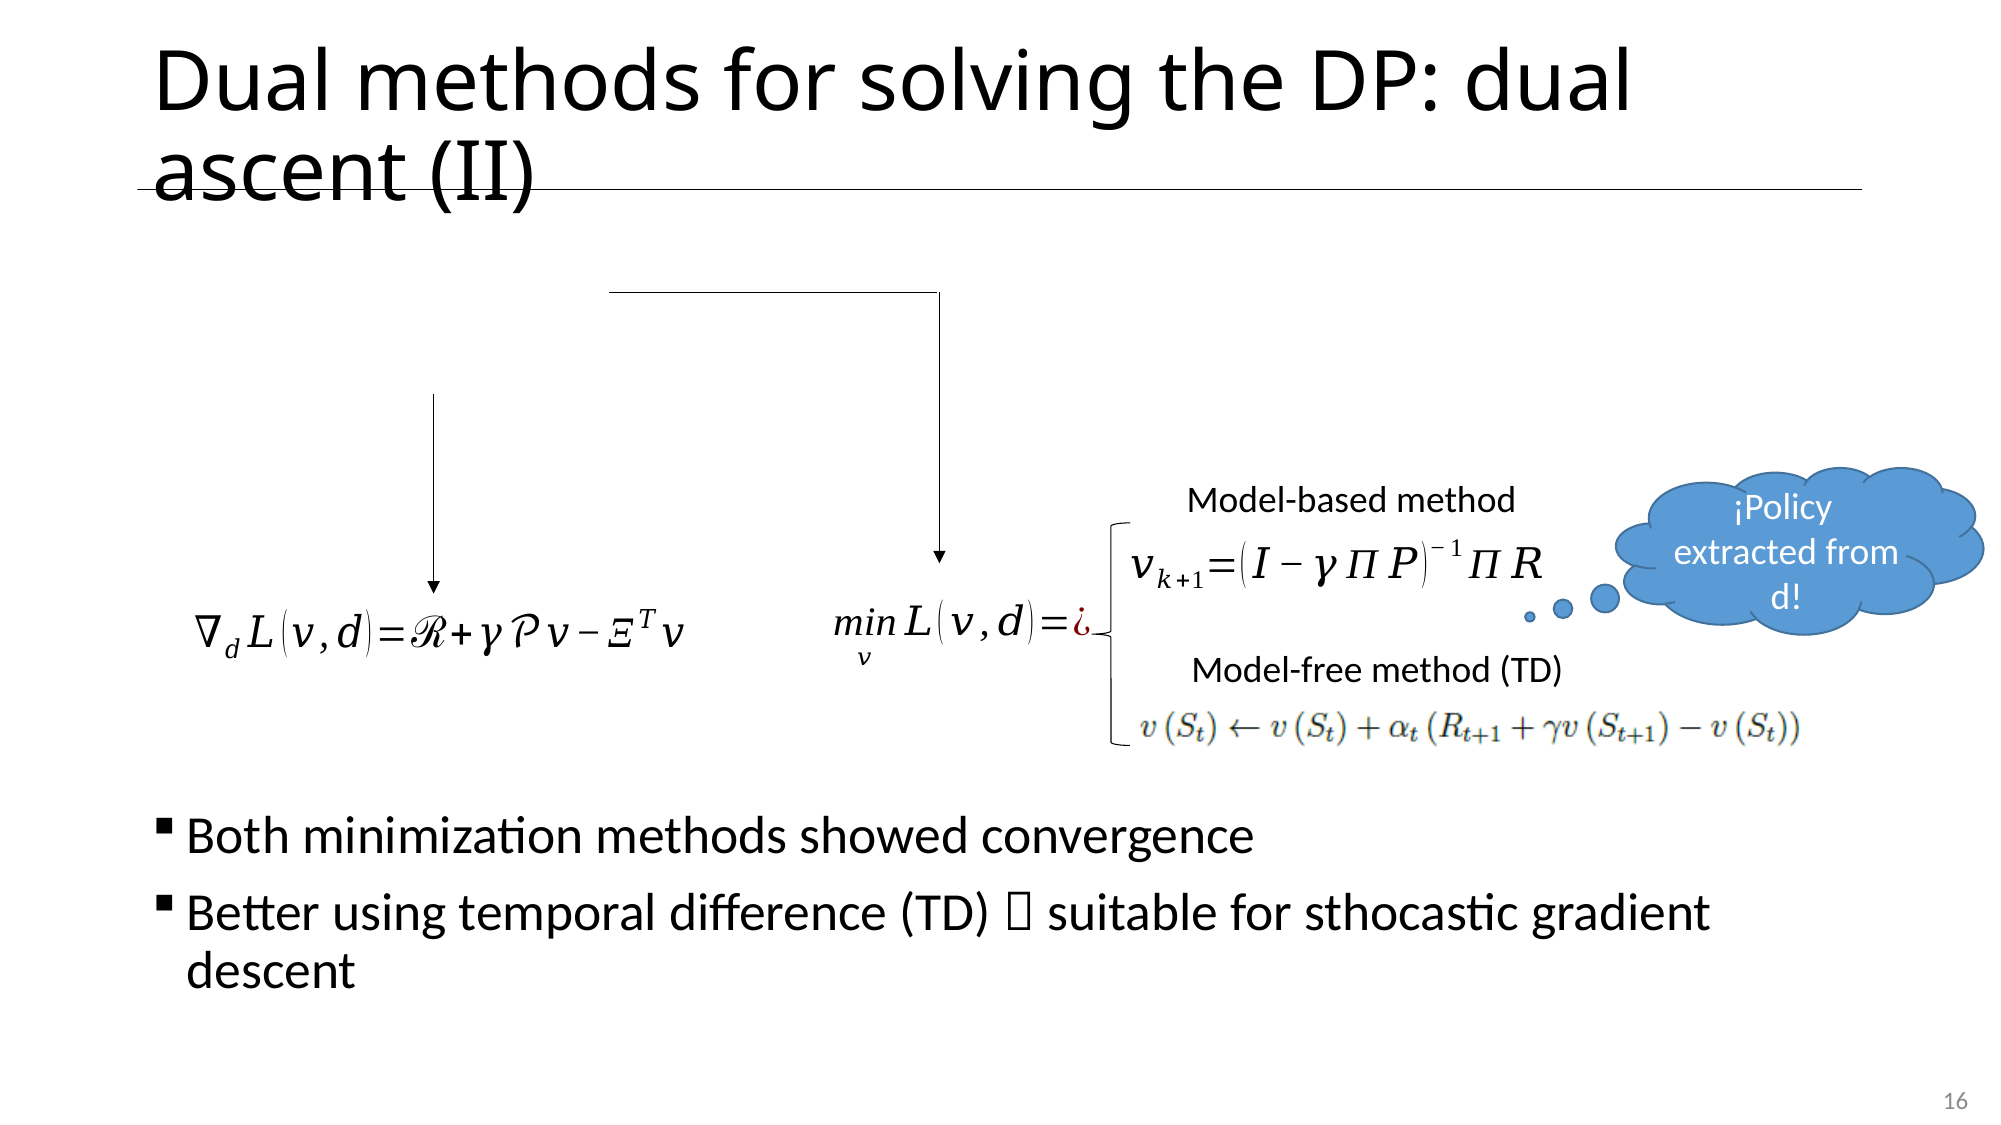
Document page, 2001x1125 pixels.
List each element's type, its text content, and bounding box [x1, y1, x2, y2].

text_box Model-based method [1171, 467, 1532, 528]
text_box [1091, 522, 1131, 746]
list Both minimization methods showed convergence Better using temporal difference (TD)  suitable for sthocastic gradient descent [137, 254, 1863, 1014]
title Dual methods for solving the DP: dual ascent (II) [137, 19, 1863, 238]
slide_number 16 [1533, 1069, 1984, 1125]
text_box Model-free method (TD) [1176, 637, 1579, 698]
picture [1130, 707, 1810, 756]
